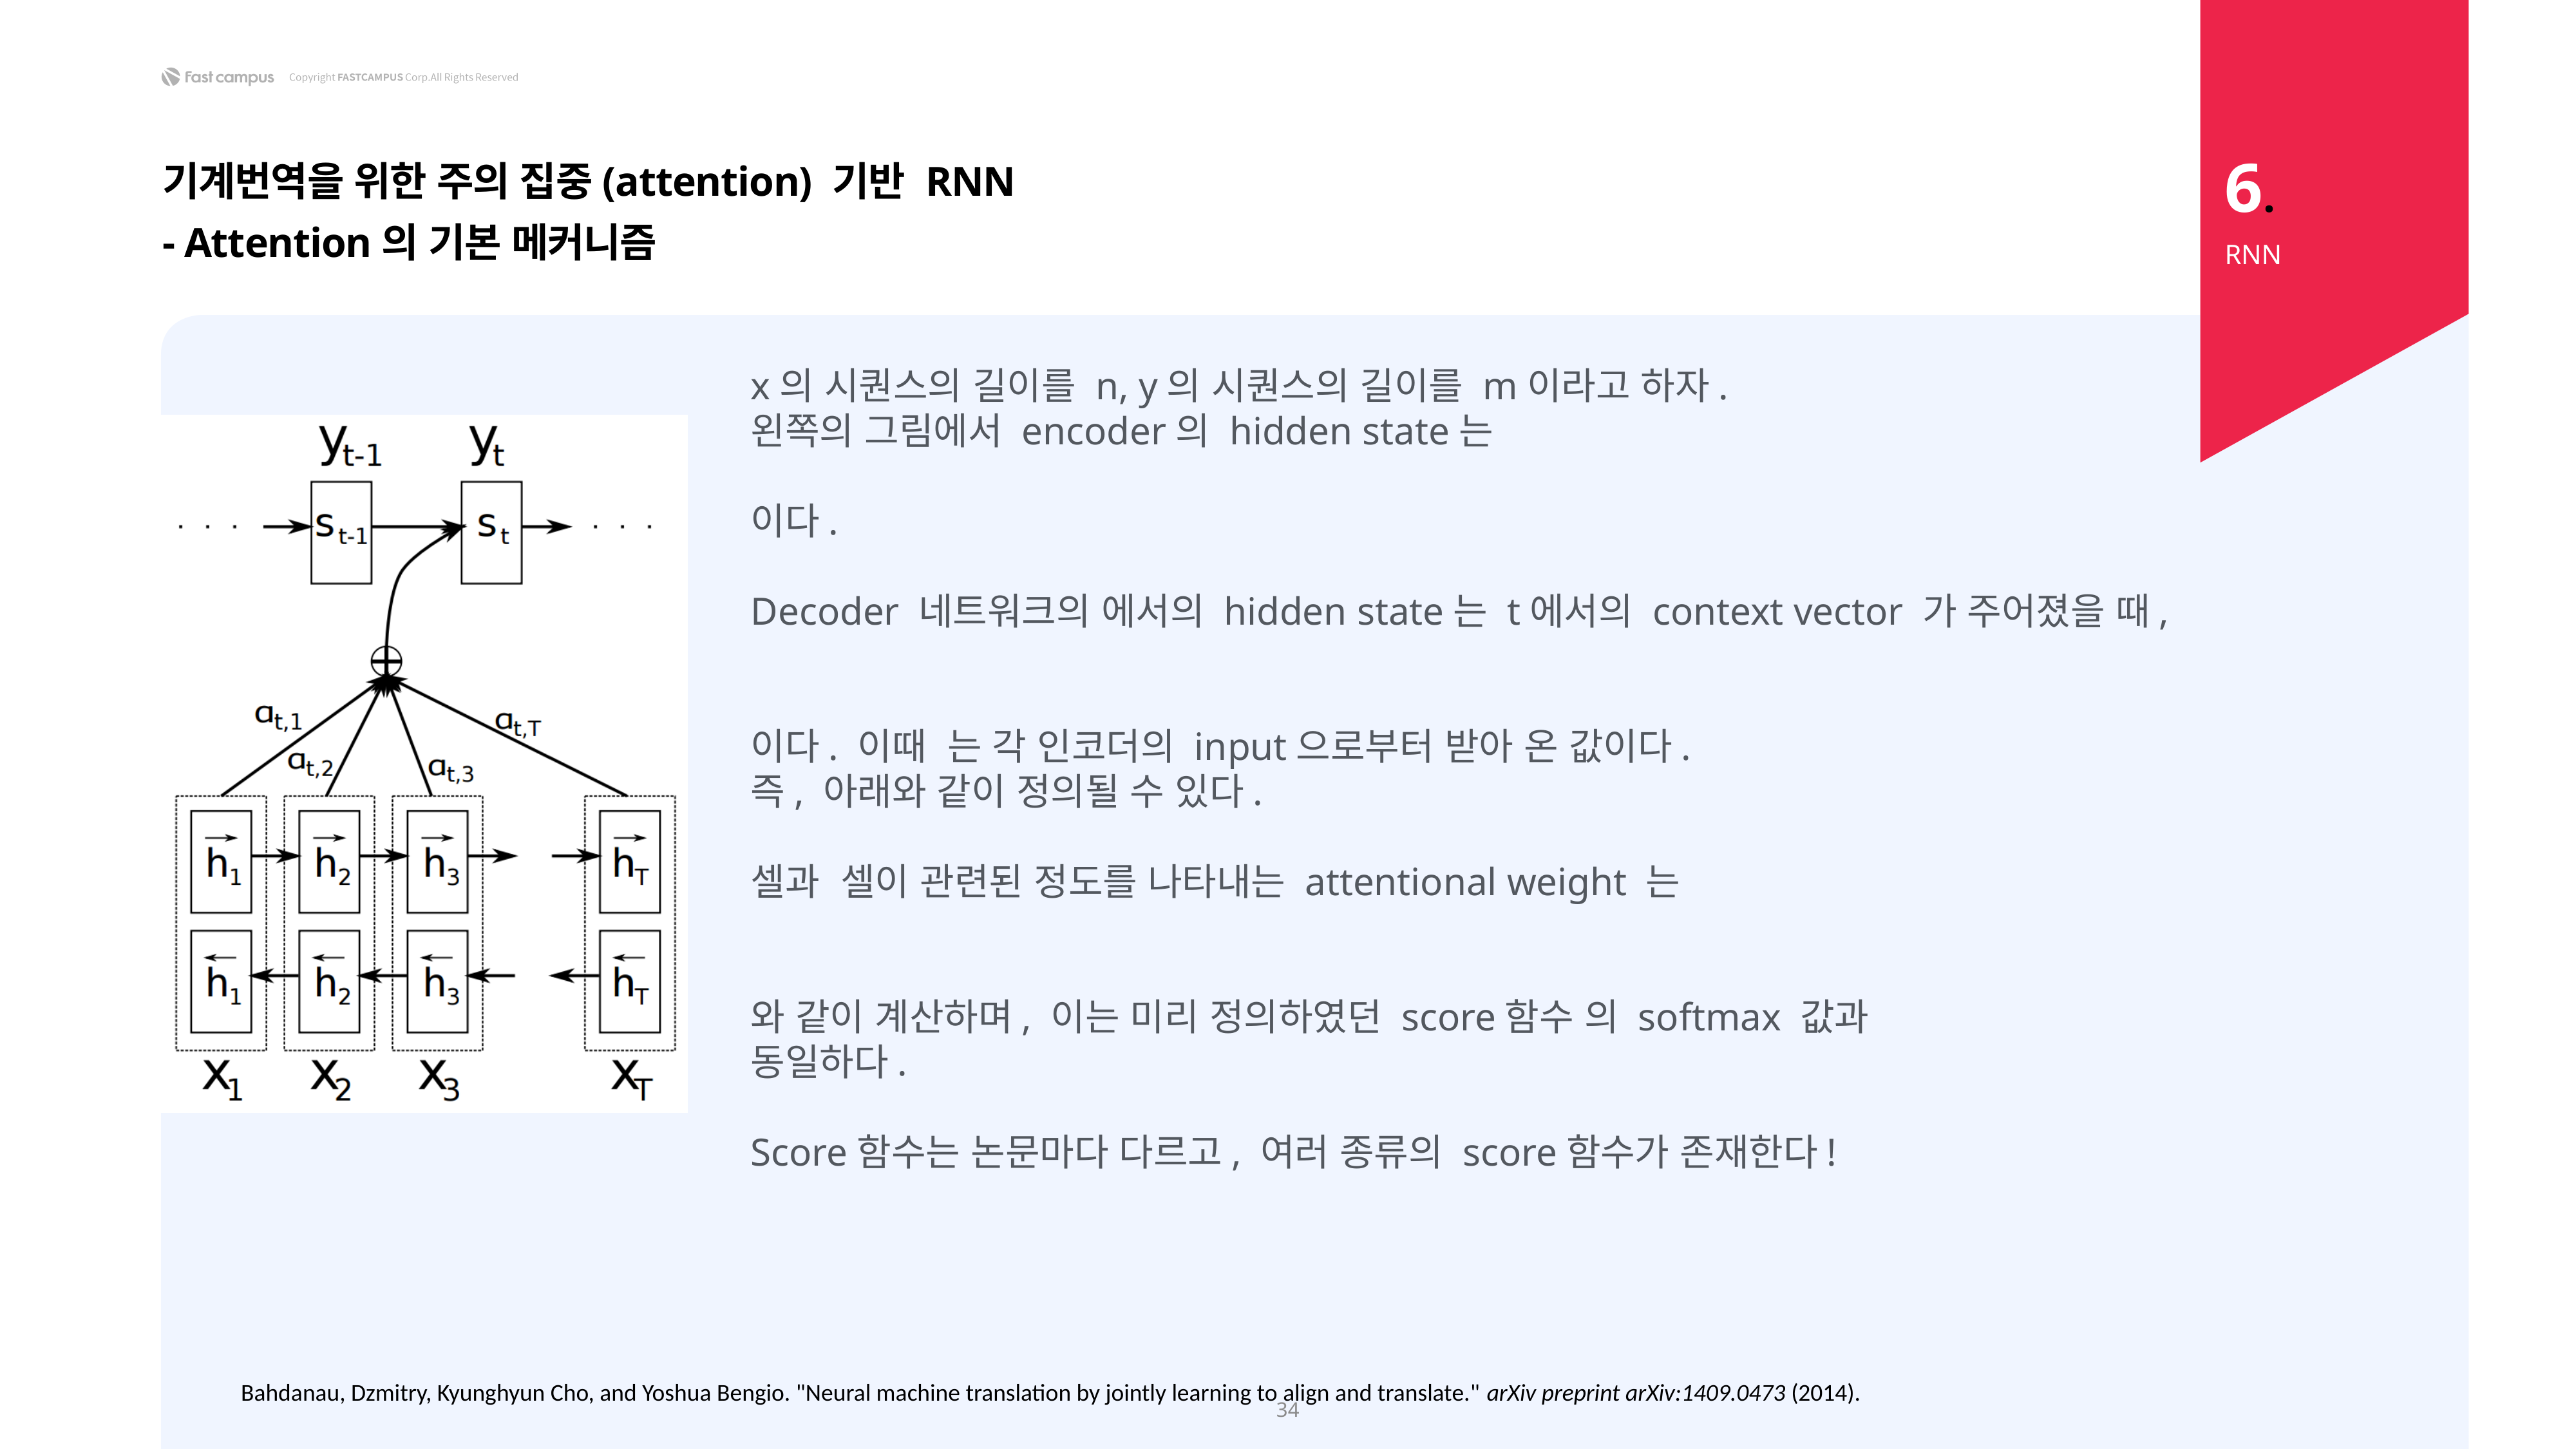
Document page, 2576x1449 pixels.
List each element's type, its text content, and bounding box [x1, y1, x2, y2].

text_box 6. [2200, 148, 2469, 232]
text_box Bahdanau, Dzmitry, Kyunghyun Cho, and Yoshua Bengio. "Neural machine translation by jointly learning to align and translate." arXiv preprint arXiv:1409.0473 (2014). [231, 1372, 1904, 1411]
slide_number 34 [998, 1411, 1578, 1449]
picture [0, 0, 2576, 1449]
text_box 기계번역을 위한 주의 집중(attention) 기반 RNN - Attention의 기본 메커니즘 [160, 154, 1904, 267]
text_box RNN [2200, 232, 2469, 276]
